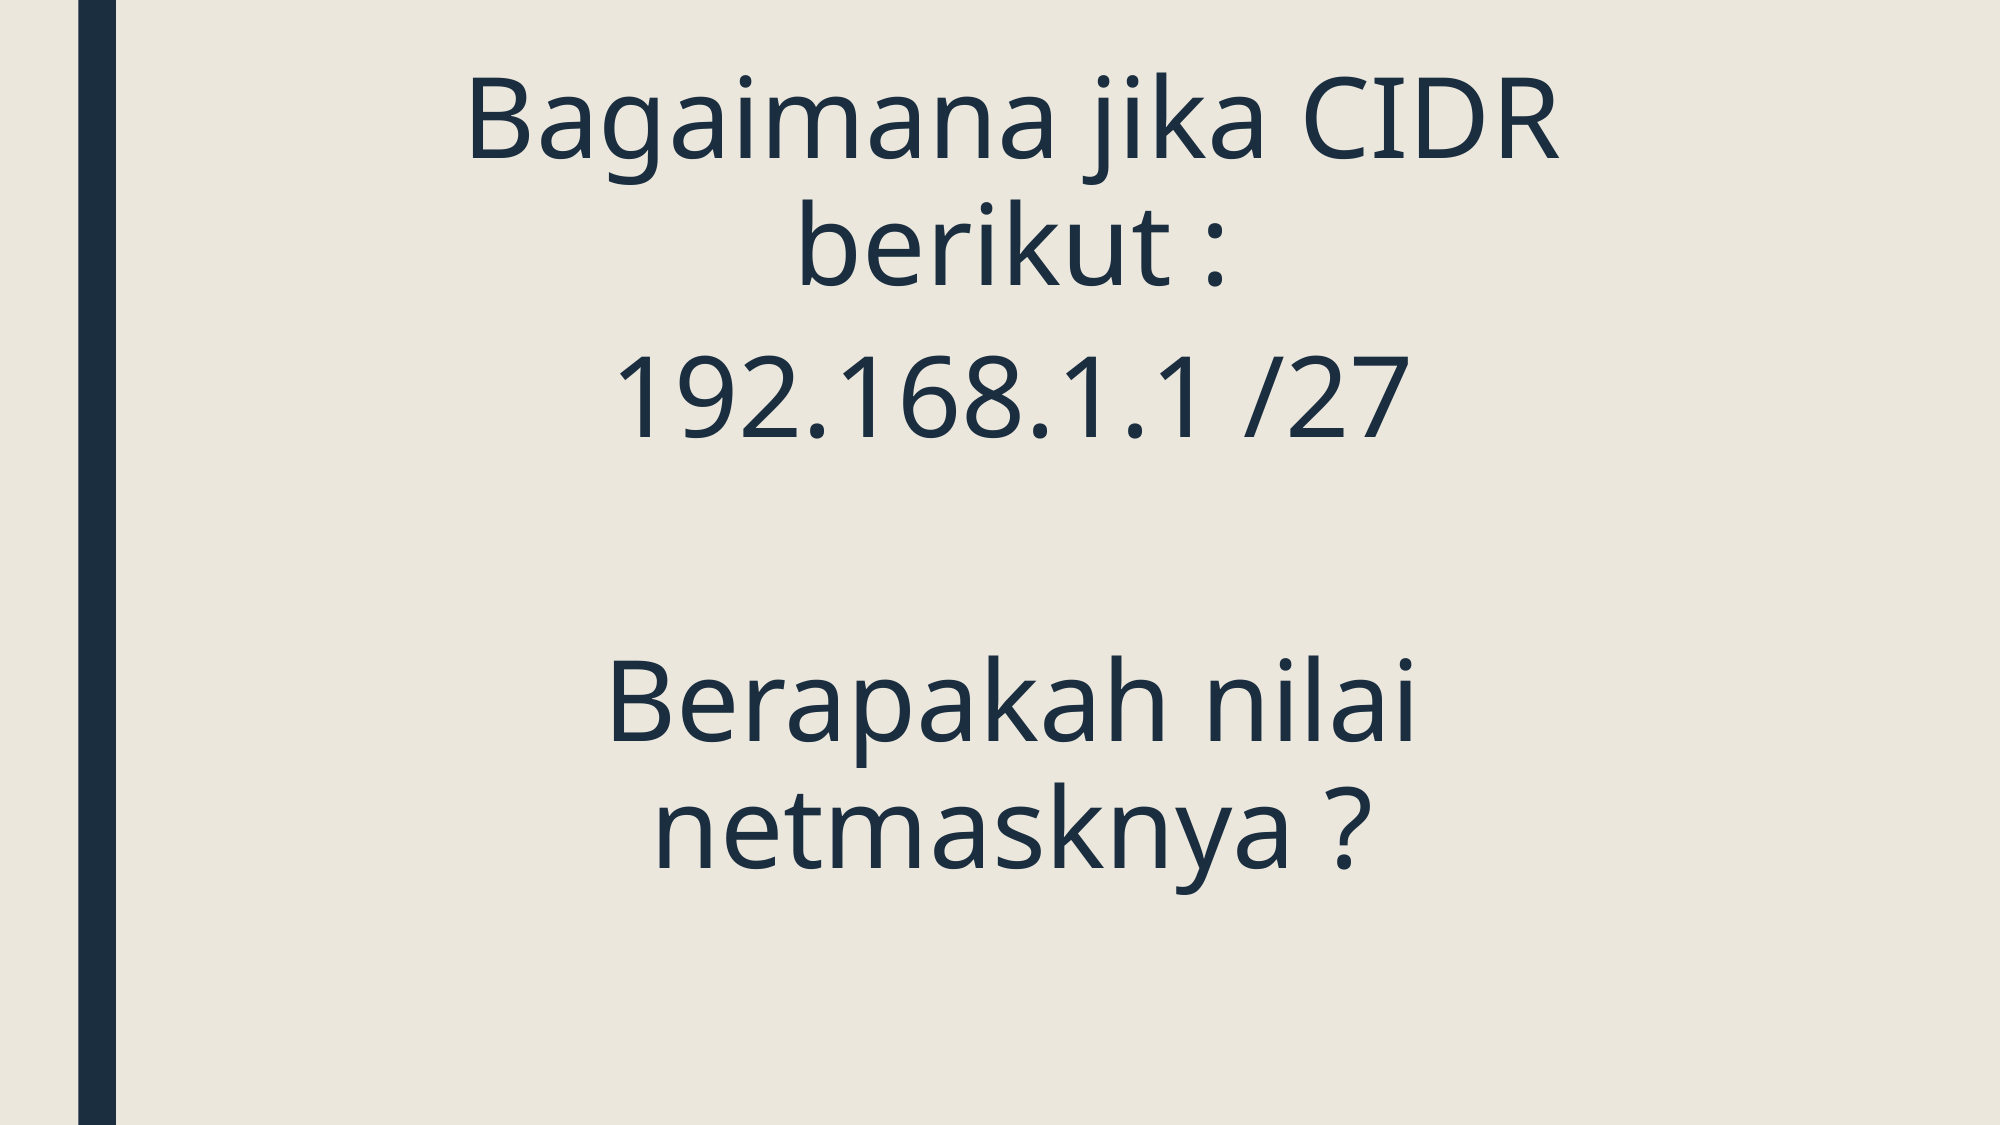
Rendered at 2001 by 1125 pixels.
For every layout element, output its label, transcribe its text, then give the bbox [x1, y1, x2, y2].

list Bagaimana jika CIDR berikut : 192.168.1.1 /27 Berapakah nilai netmasknya ? [225, 50, 1800, 963]
